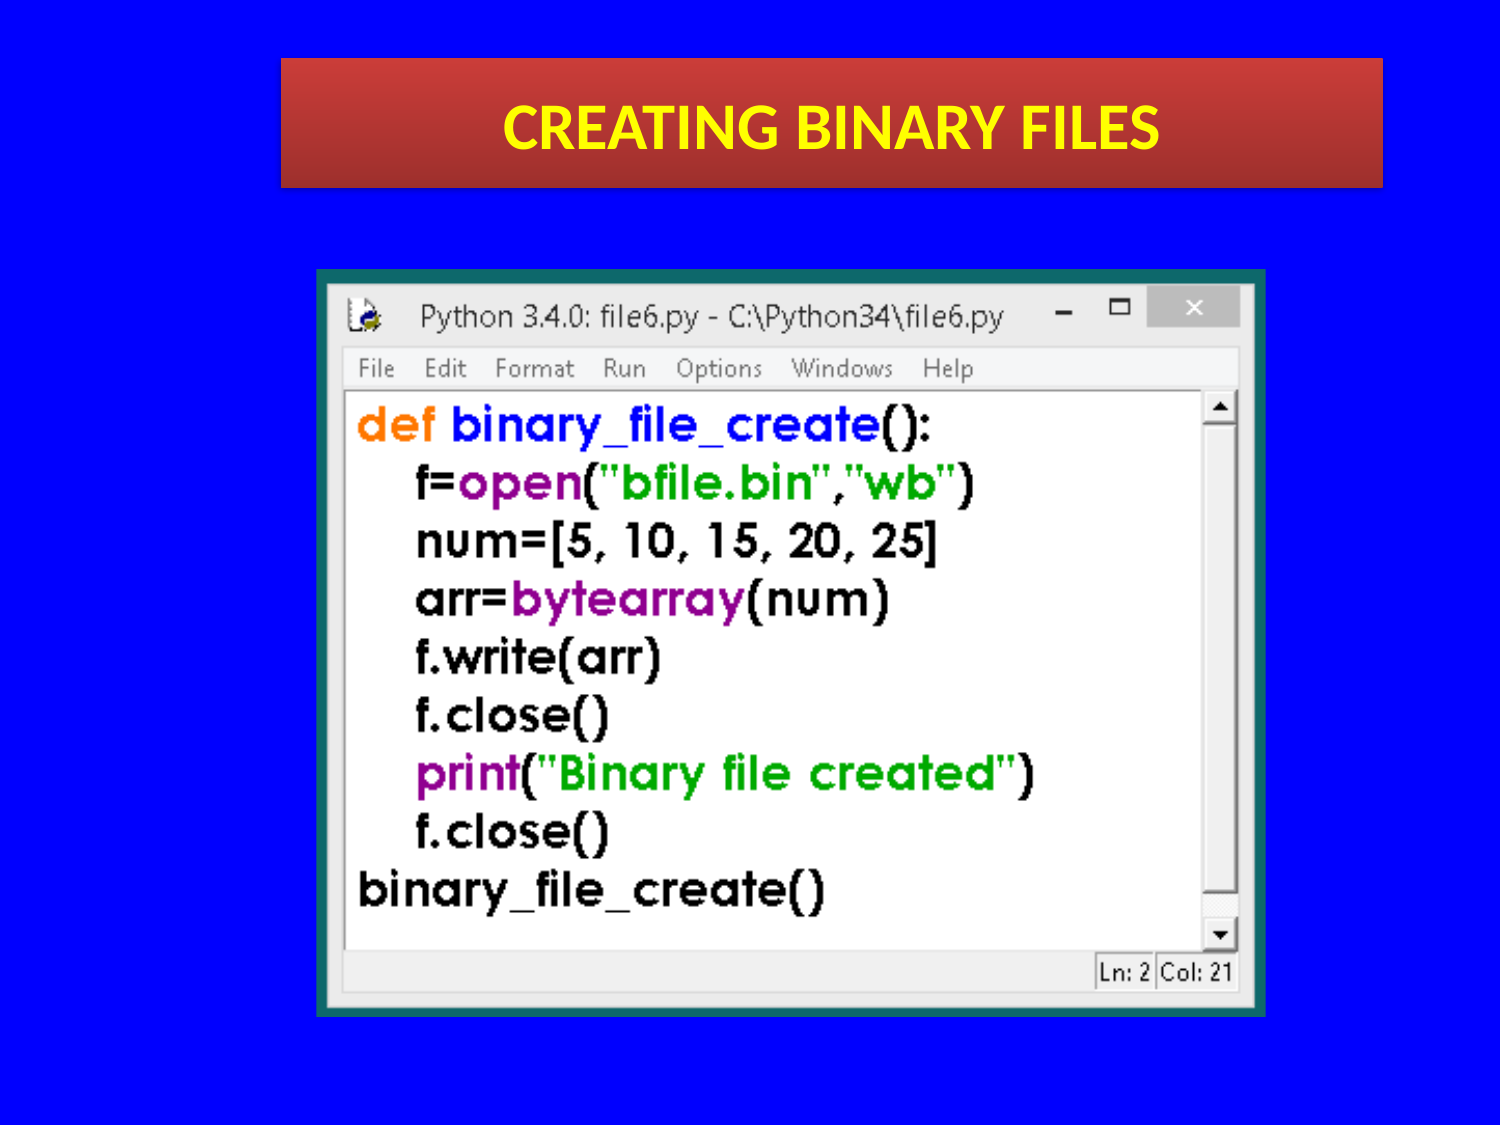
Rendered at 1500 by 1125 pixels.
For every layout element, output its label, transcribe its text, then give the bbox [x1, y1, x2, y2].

picture [316, 269, 1266, 1017]
text_box CREATING BINARY FILES [281, 58, 1383, 188]
